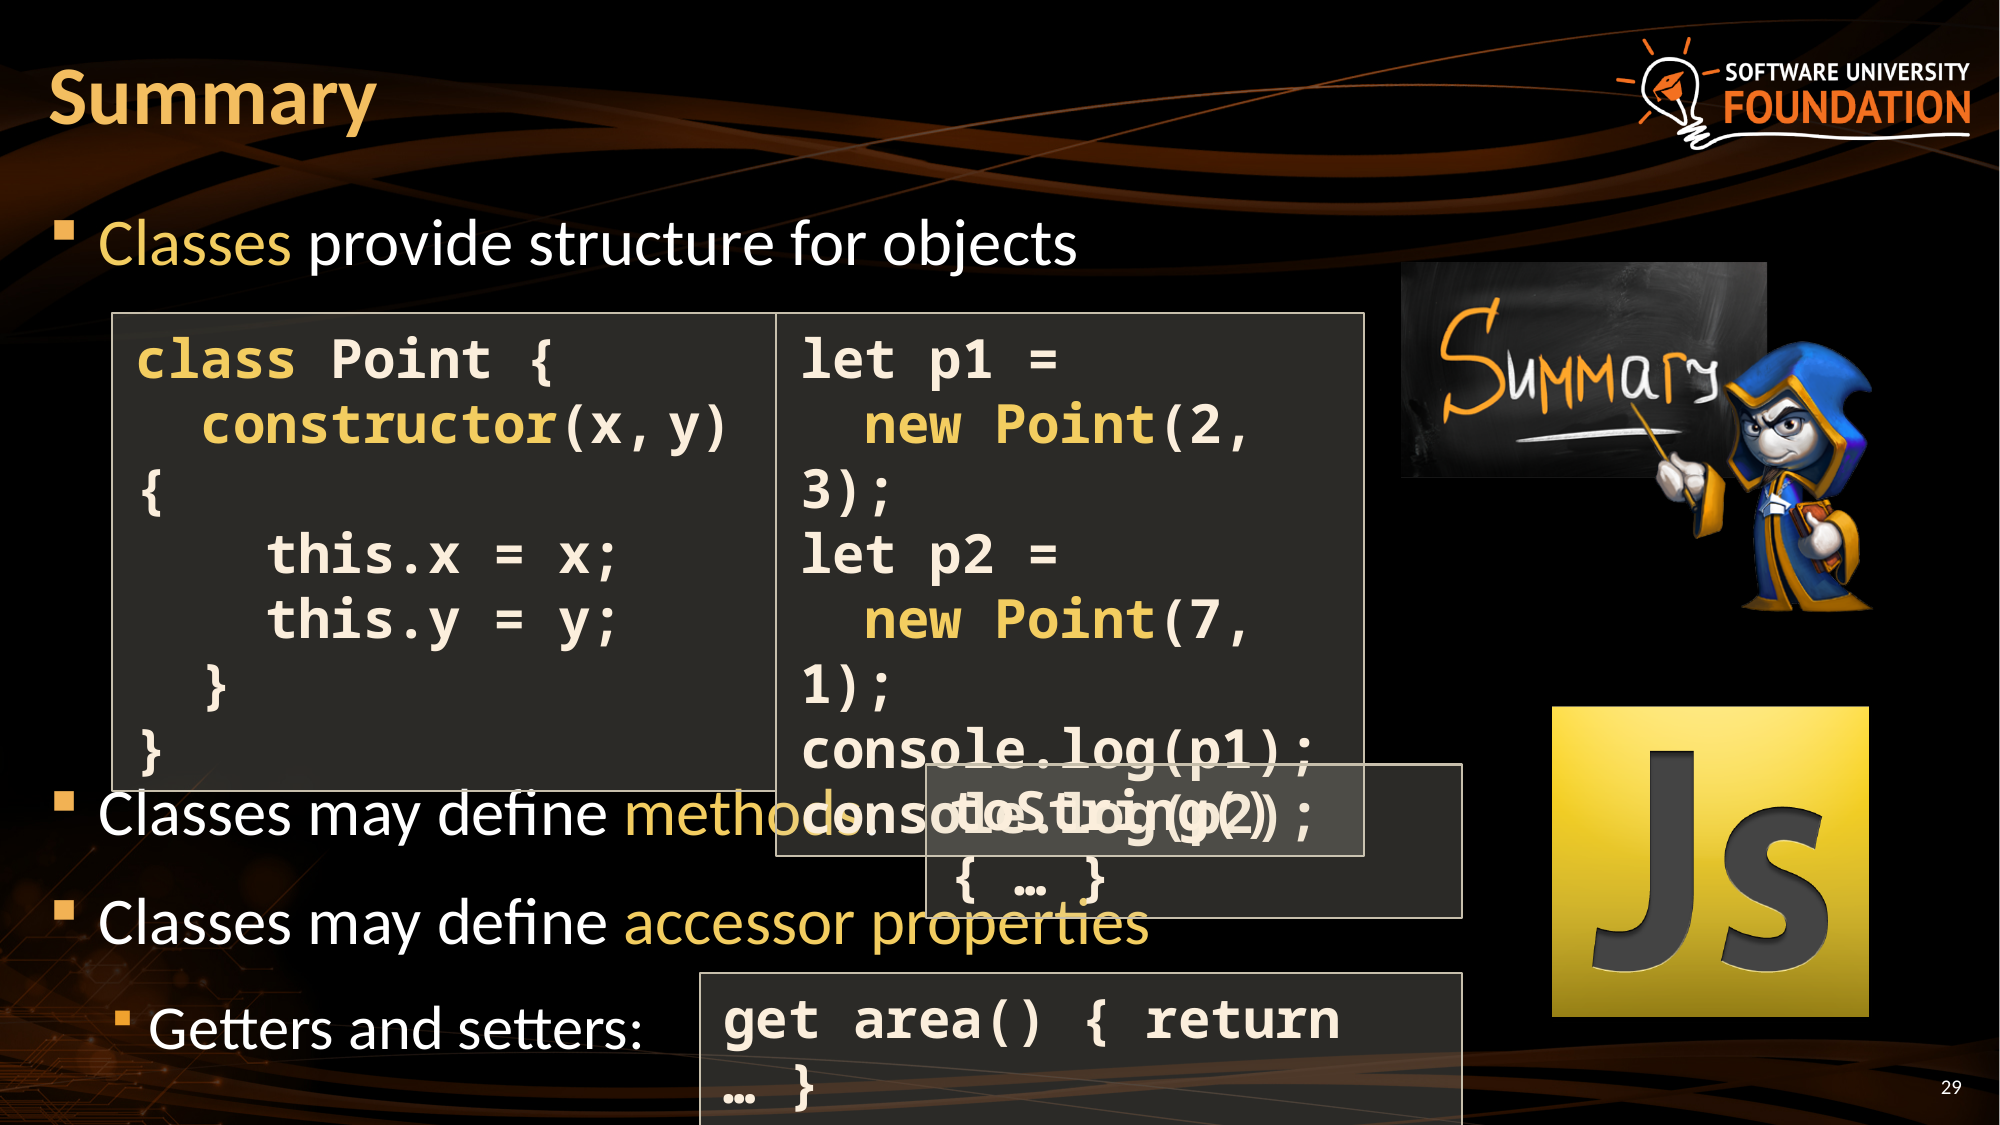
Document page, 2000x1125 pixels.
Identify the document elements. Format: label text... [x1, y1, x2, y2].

text_box get area() { return … } [699, 972, 1463, 1125]
text_box class Point { constructor(x, y) { this.x = x; this.y = y; } } [112, 312, 776, 791]
slide_number 29 [1897, 1070, 1968, 1103]
list Classes provide structure for objects Classes may define methods: Classes may define accessor properties Getters and setters: [31, 189, 1381, 1103]
title Summary [30, 6, 1602, 189]
text_box toString() { … } [925, 764, 1463, 919]
text_box let p1 = new Point(2, 3); let p2 = new Point(7, 1); console.log(p1); console.log(p2); [776, 312, 1364, 856]
picture [0, 0, 2000, 1125]
